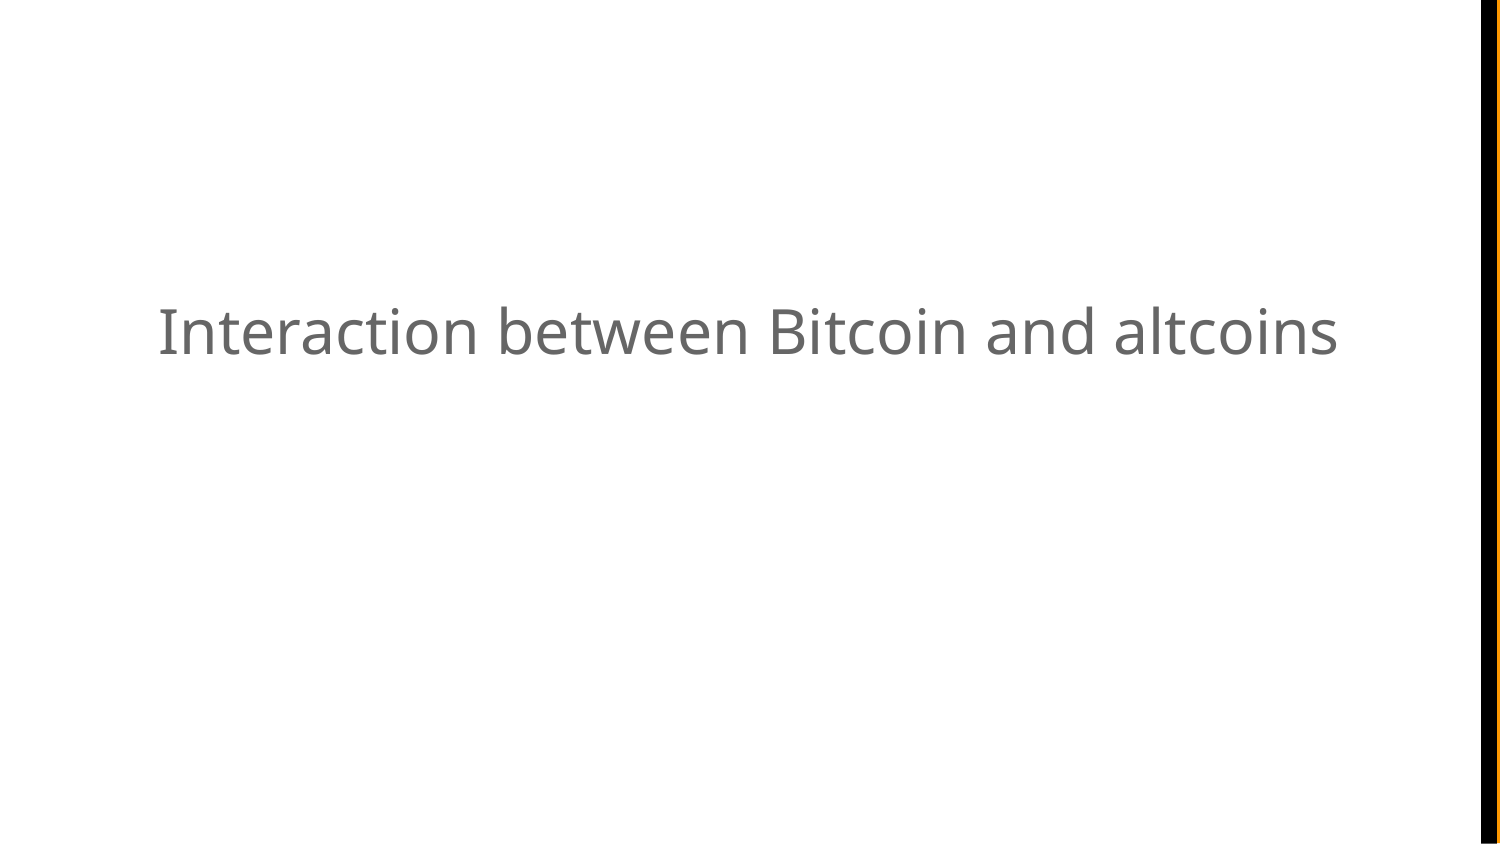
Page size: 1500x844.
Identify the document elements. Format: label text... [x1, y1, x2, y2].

subtitle Interaction between Bitcoin and altcoins [112, 277, 1388, 560]
